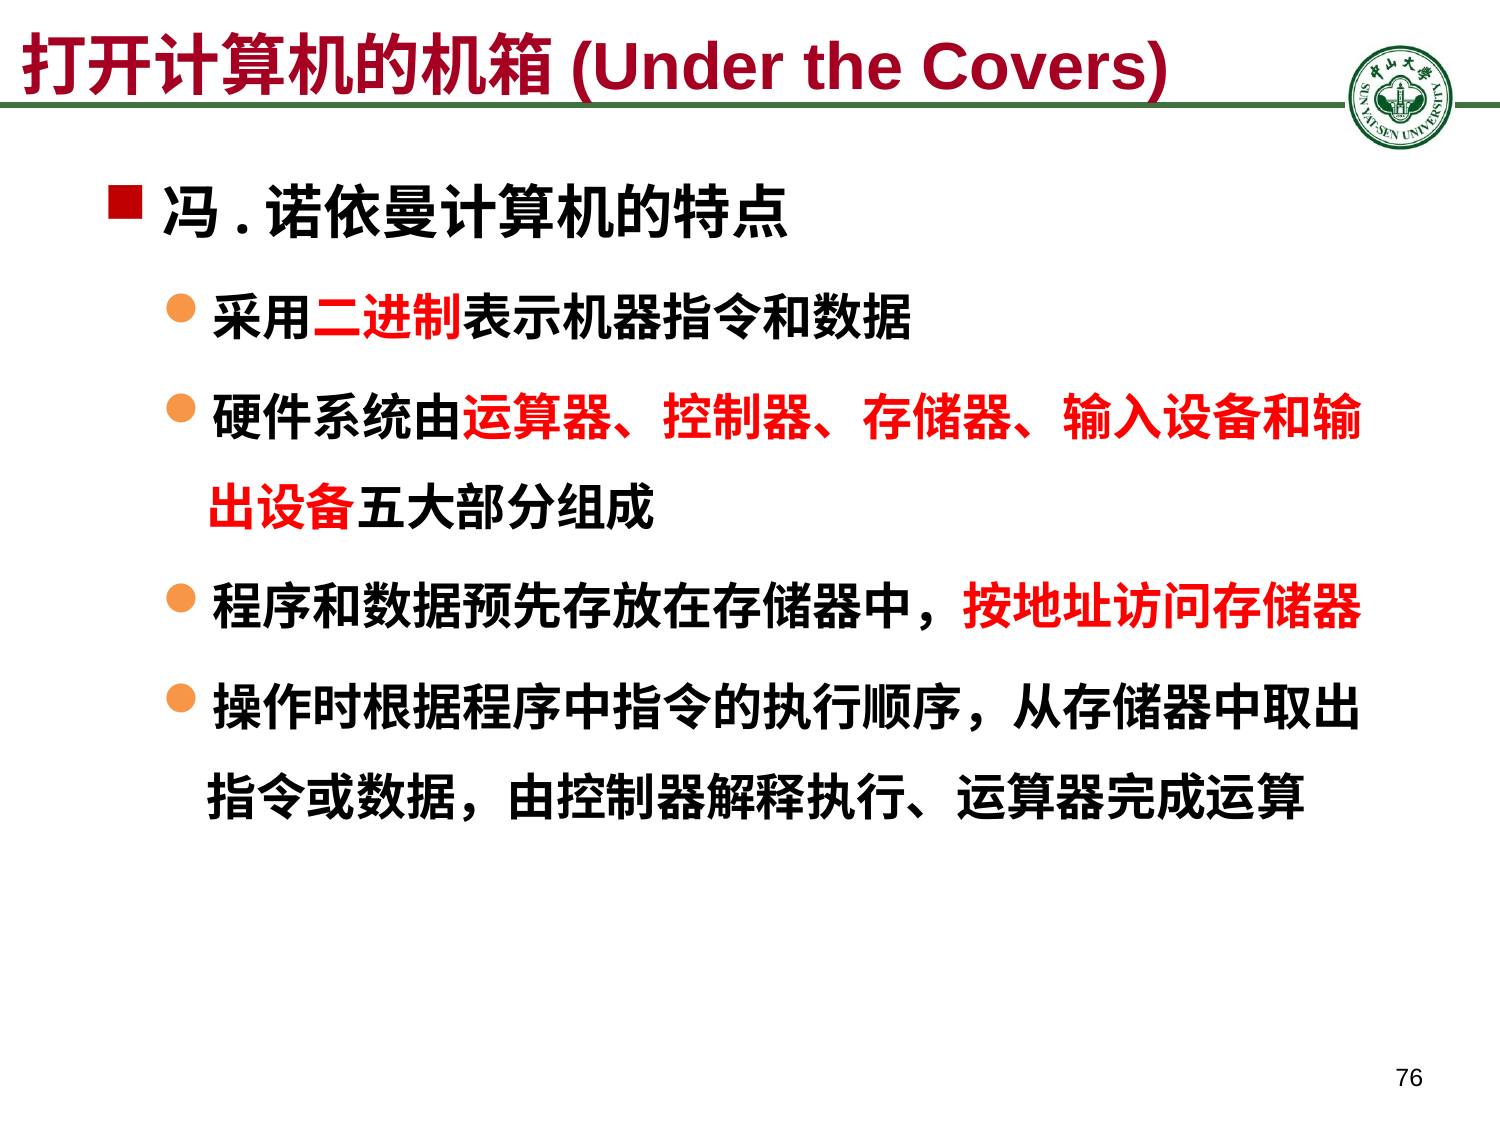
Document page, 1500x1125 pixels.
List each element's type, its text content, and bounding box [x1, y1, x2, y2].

list 冯.诺依曼计算机的特点 采用二进制表示机器指令和数据 硬件系统由运算器、控制器、存储器、输入设备和输出设备五大部分组成 程序和数据预先存放在存储器中，按地址访问存储器 操作时根据程序中指令的执行顺序，从存储器中取出指令或数据，由控制器解释执行、运算器完成运算 [88, 132, 1405, 882]
title 打开计算机的机箱(Under the Covers) [5, 15, 1198, 117]
picture [1345, 42, 1455, 152]
